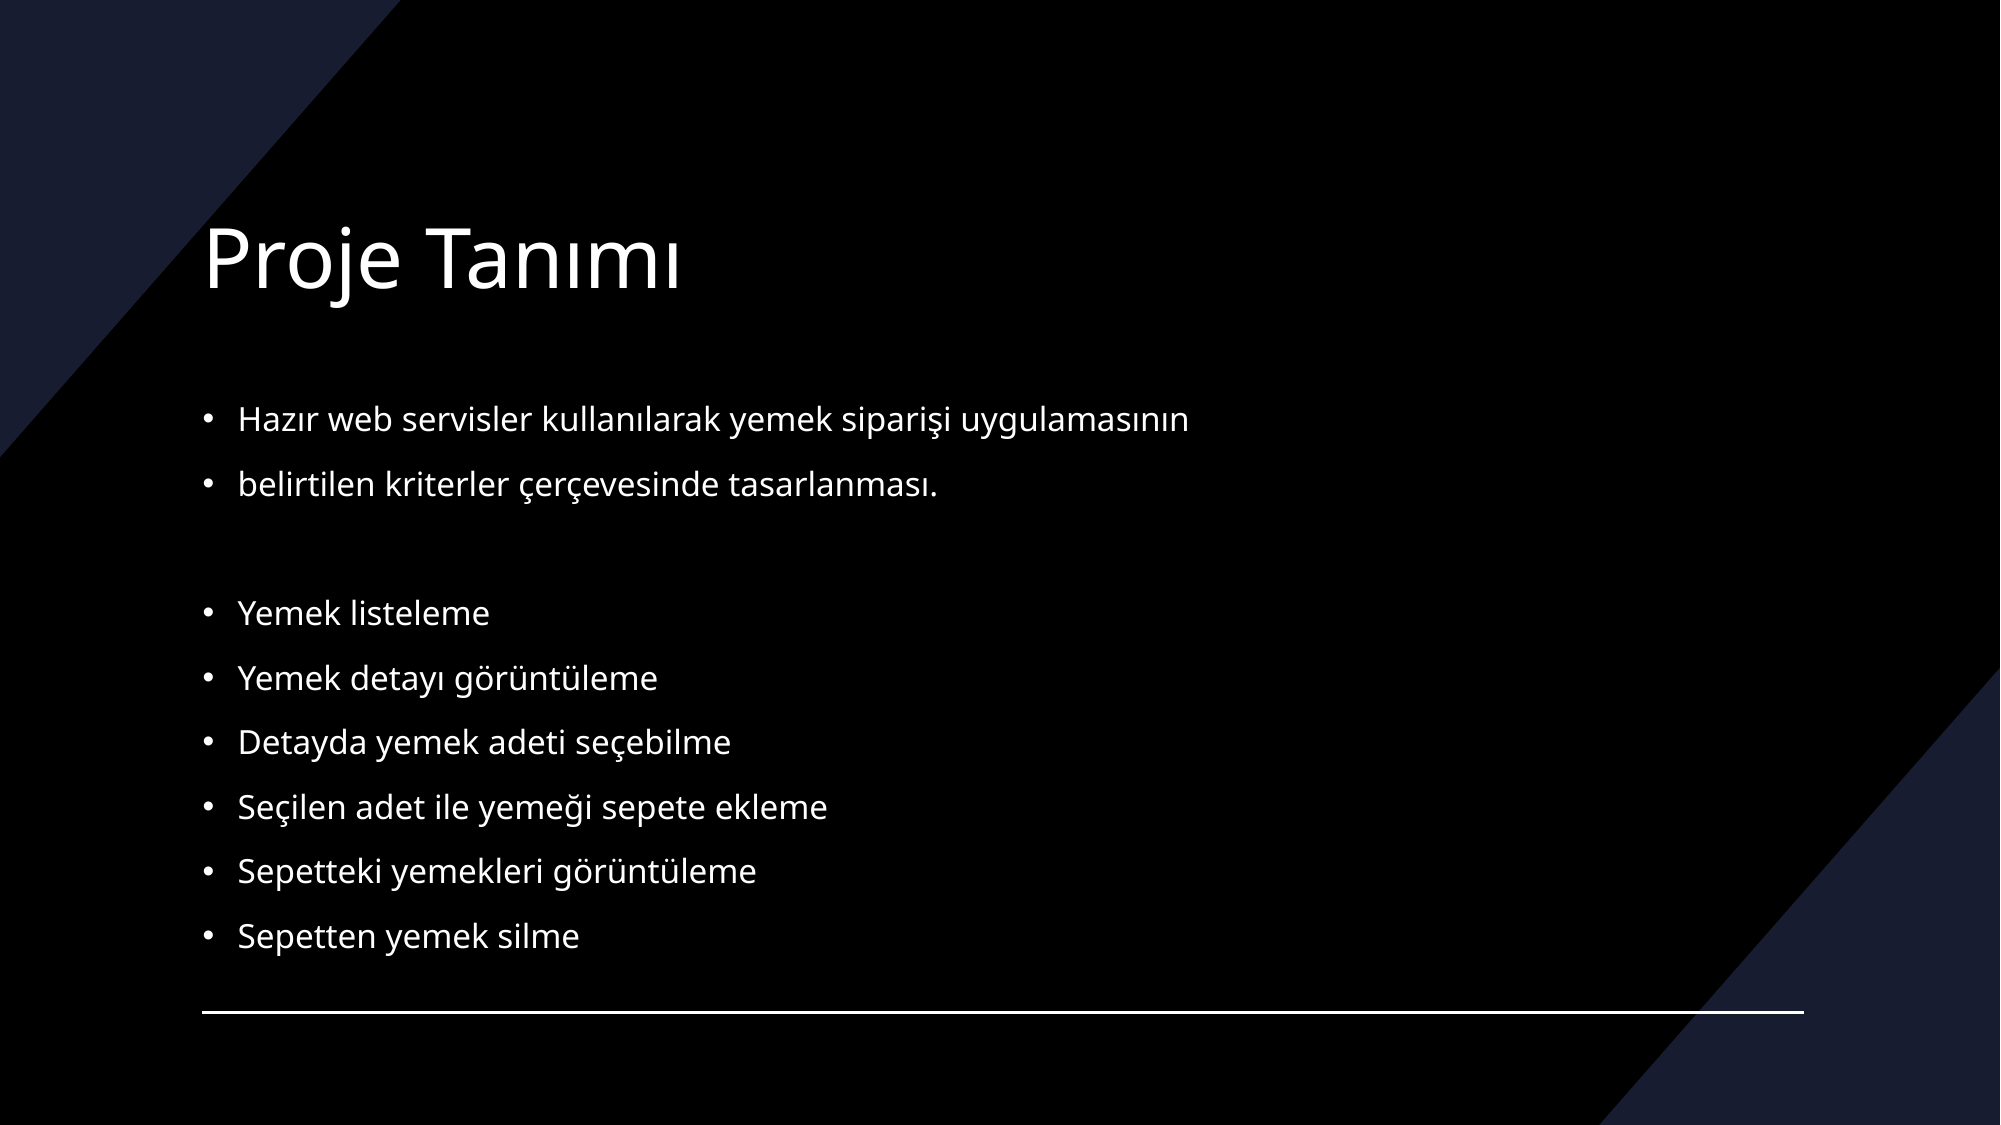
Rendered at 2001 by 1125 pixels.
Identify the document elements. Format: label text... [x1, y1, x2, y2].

title Proje Tanımı [187, 143, 1813, 367]
list Hazır web servisler kullanılarak yemek siparişi uygulamasının belirtilen kriterler çerçevesinde tasarlanması. Yemek listeleme Yemek detayı görüntüleme Detayda yemek adeti seçebilme Seçilen adet ile yemeği sepete ekleme Sepetteki yemekleri görüntüleme Sepetten yemek silme [187, 382, 1813, 968]
